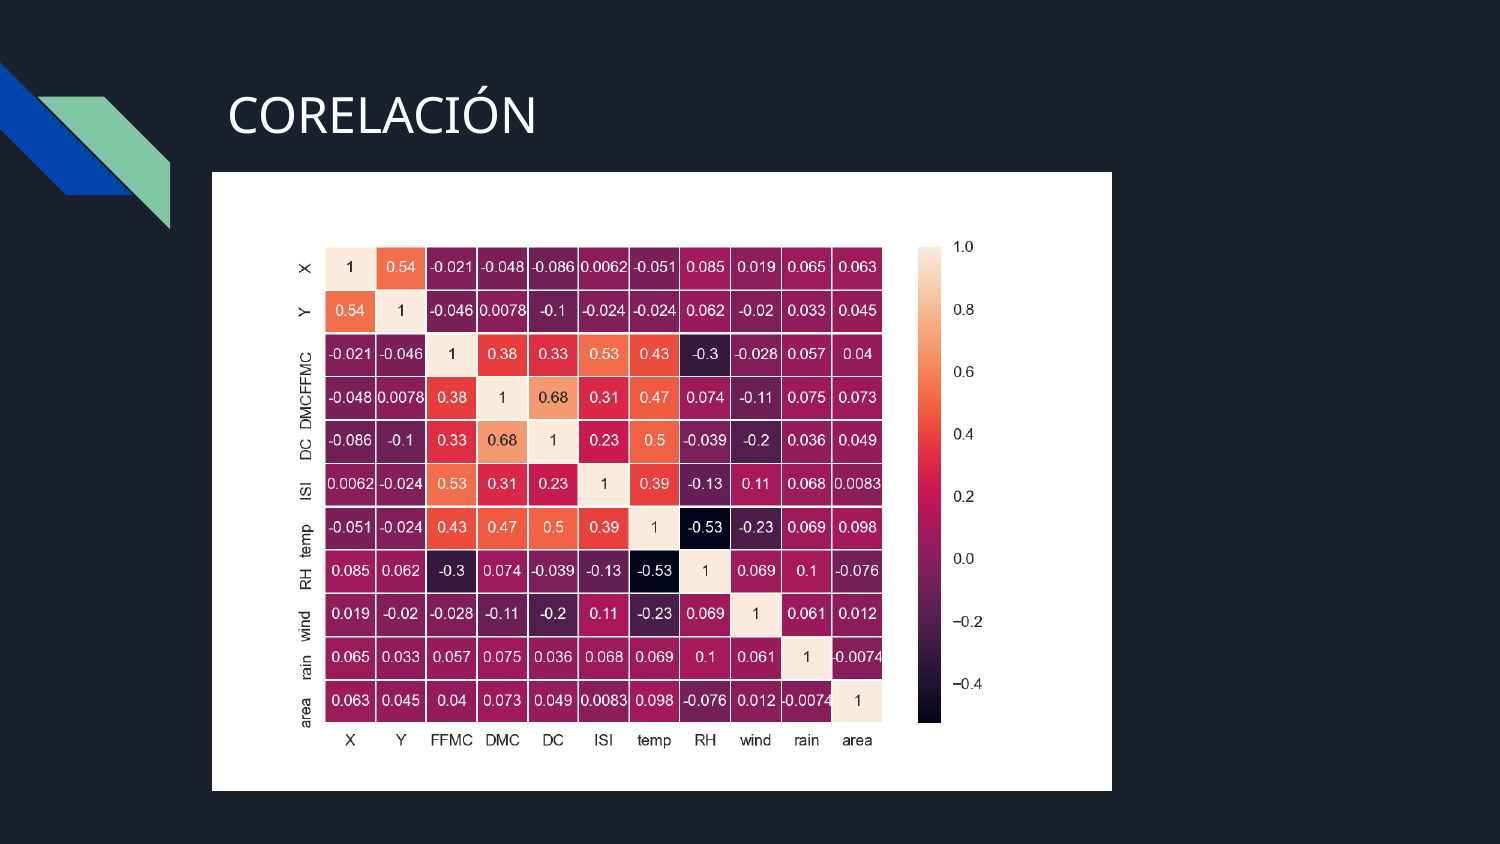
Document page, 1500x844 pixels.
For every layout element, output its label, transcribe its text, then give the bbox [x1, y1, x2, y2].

title CORELACIÓN [212, 64, 1368, 215]
picture [212, 172, 1112, 791]
